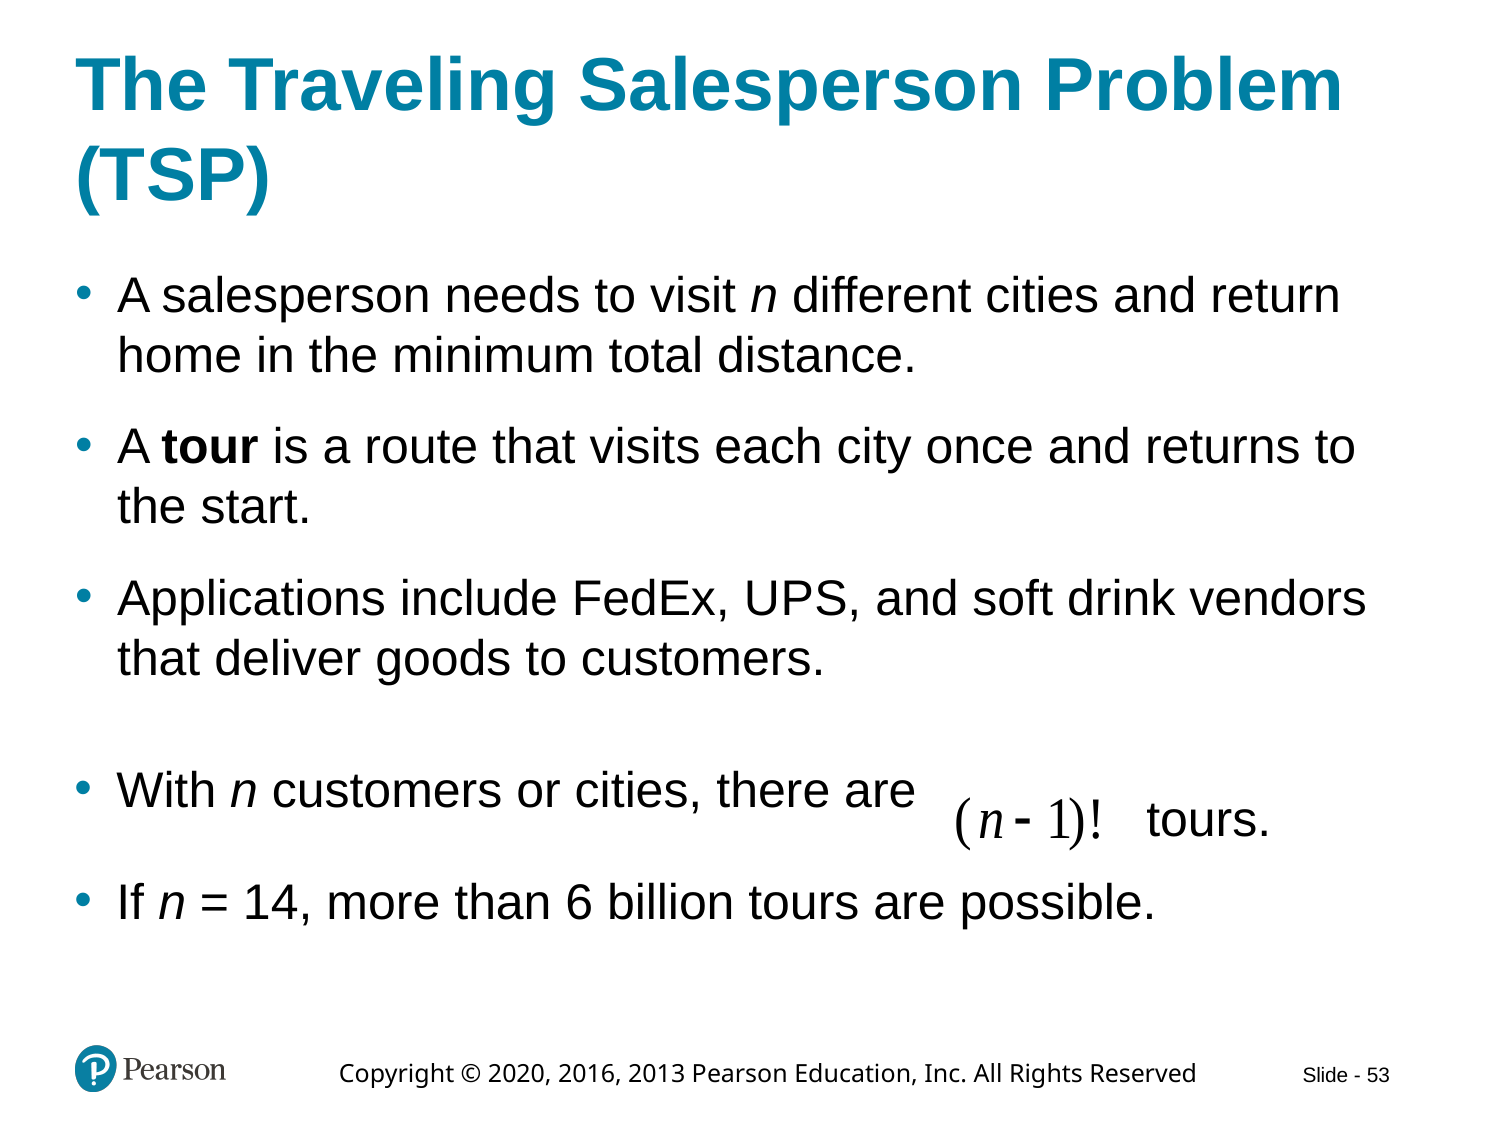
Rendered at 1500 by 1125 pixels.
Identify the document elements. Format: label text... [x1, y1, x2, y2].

list A salesperson needs to visit n different cities and return home in the minimum total distance. A tour is a route that visits each city once and returns to the start. Applications include FedEx, U P S, and soft drink vendors that deliver goods to customers. [75, 262, 1425, 738]
picture [83, 1054, 109, 1079]
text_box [950, 787, 1105, 859]
picture [75, 1045, 90, 1061]
picture [75, 1078, 86, 1092]
list With n customers or cities, there are [74, 756, 935, 861]
list If n = 14, more than 6 billion tours are possible. [74, 869, 1300, 971]
list tours. [1146, 786, 1297, 861]
title The Traveling Salesperson Problem (T S P) [75, 35, 1425, 216]
picture [101, 1045, 226, 1092]
